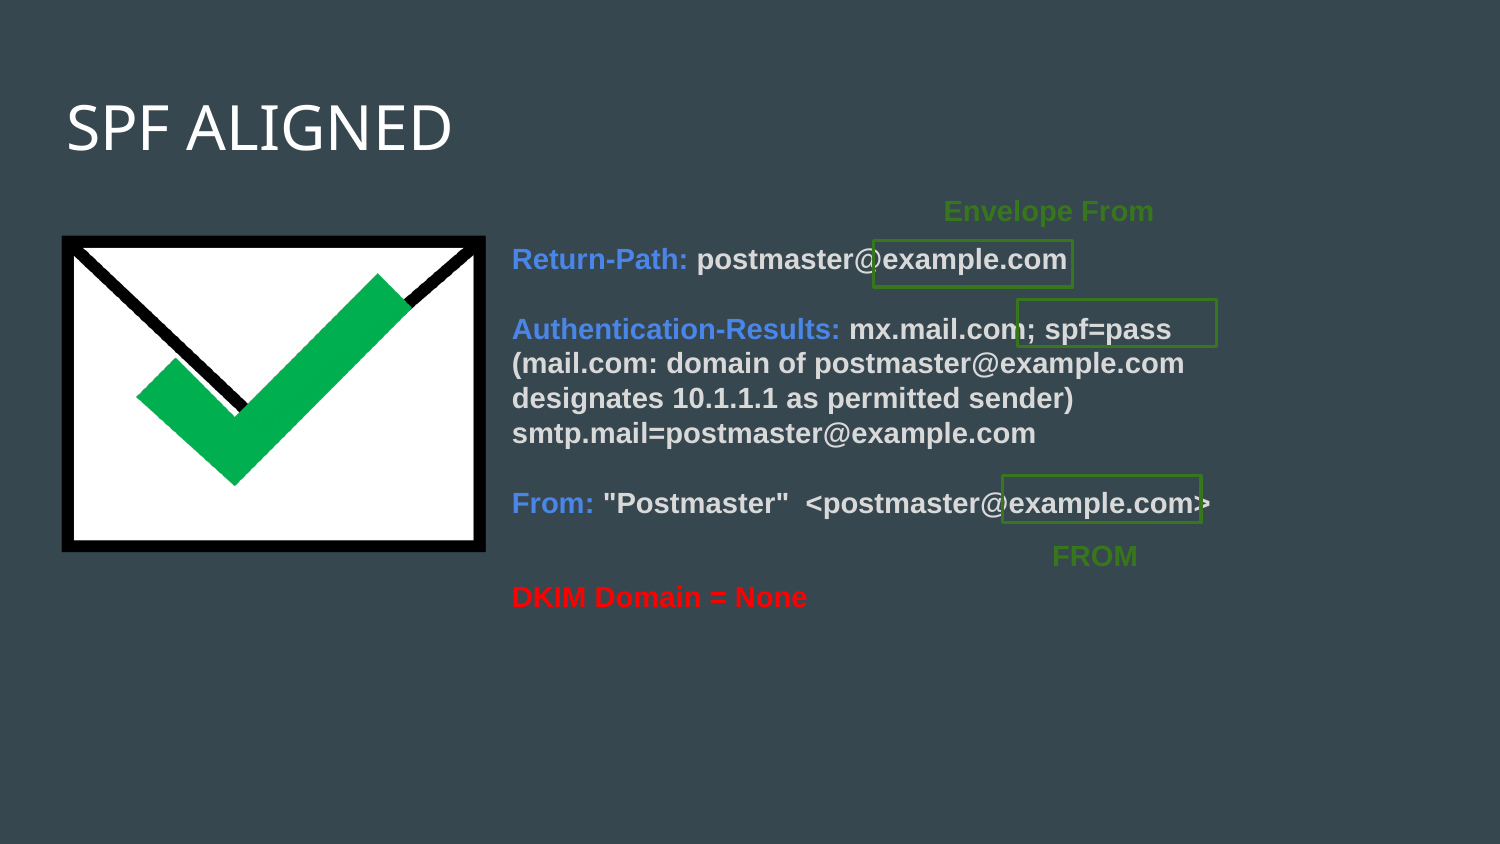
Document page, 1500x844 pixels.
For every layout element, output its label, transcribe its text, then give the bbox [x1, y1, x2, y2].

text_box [496, 177, 1306, 652]
picture [50, 223, 496, 564]
title SPF ALIGNED [51, 72, 1449, 167]
